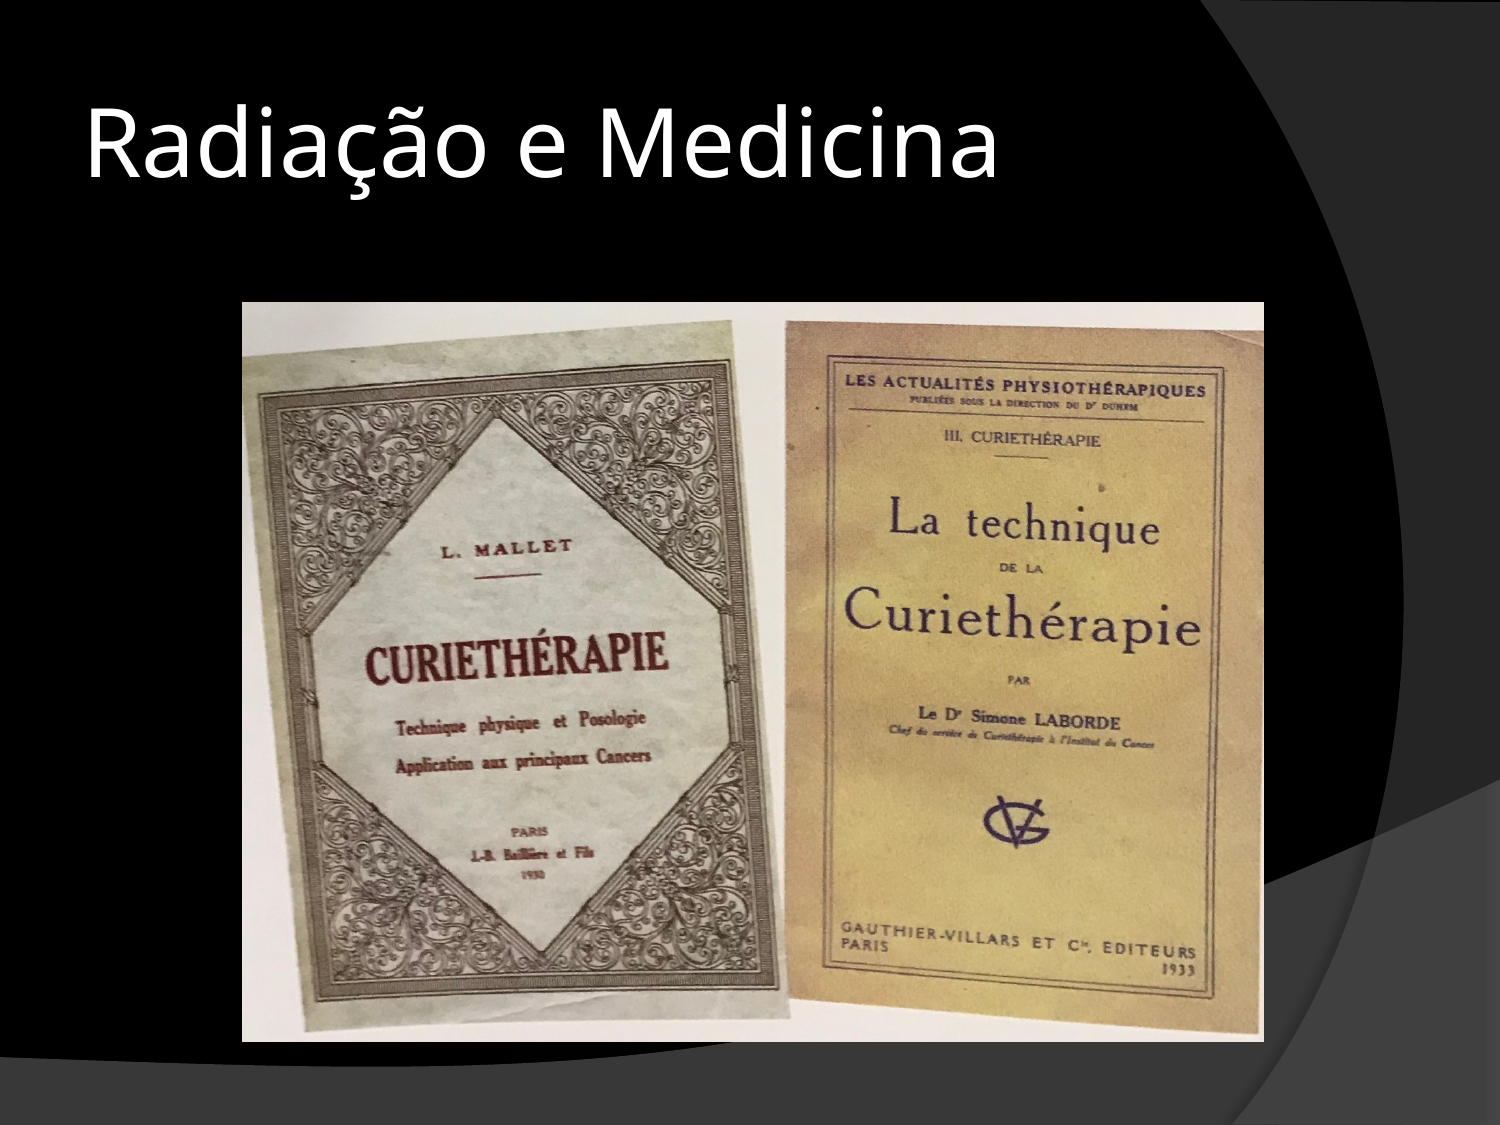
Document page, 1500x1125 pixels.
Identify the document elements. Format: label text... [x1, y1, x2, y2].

title Radiação e Medicina [75, 45, 1300, 233]
picture [241, 302, 1264, 1042]
